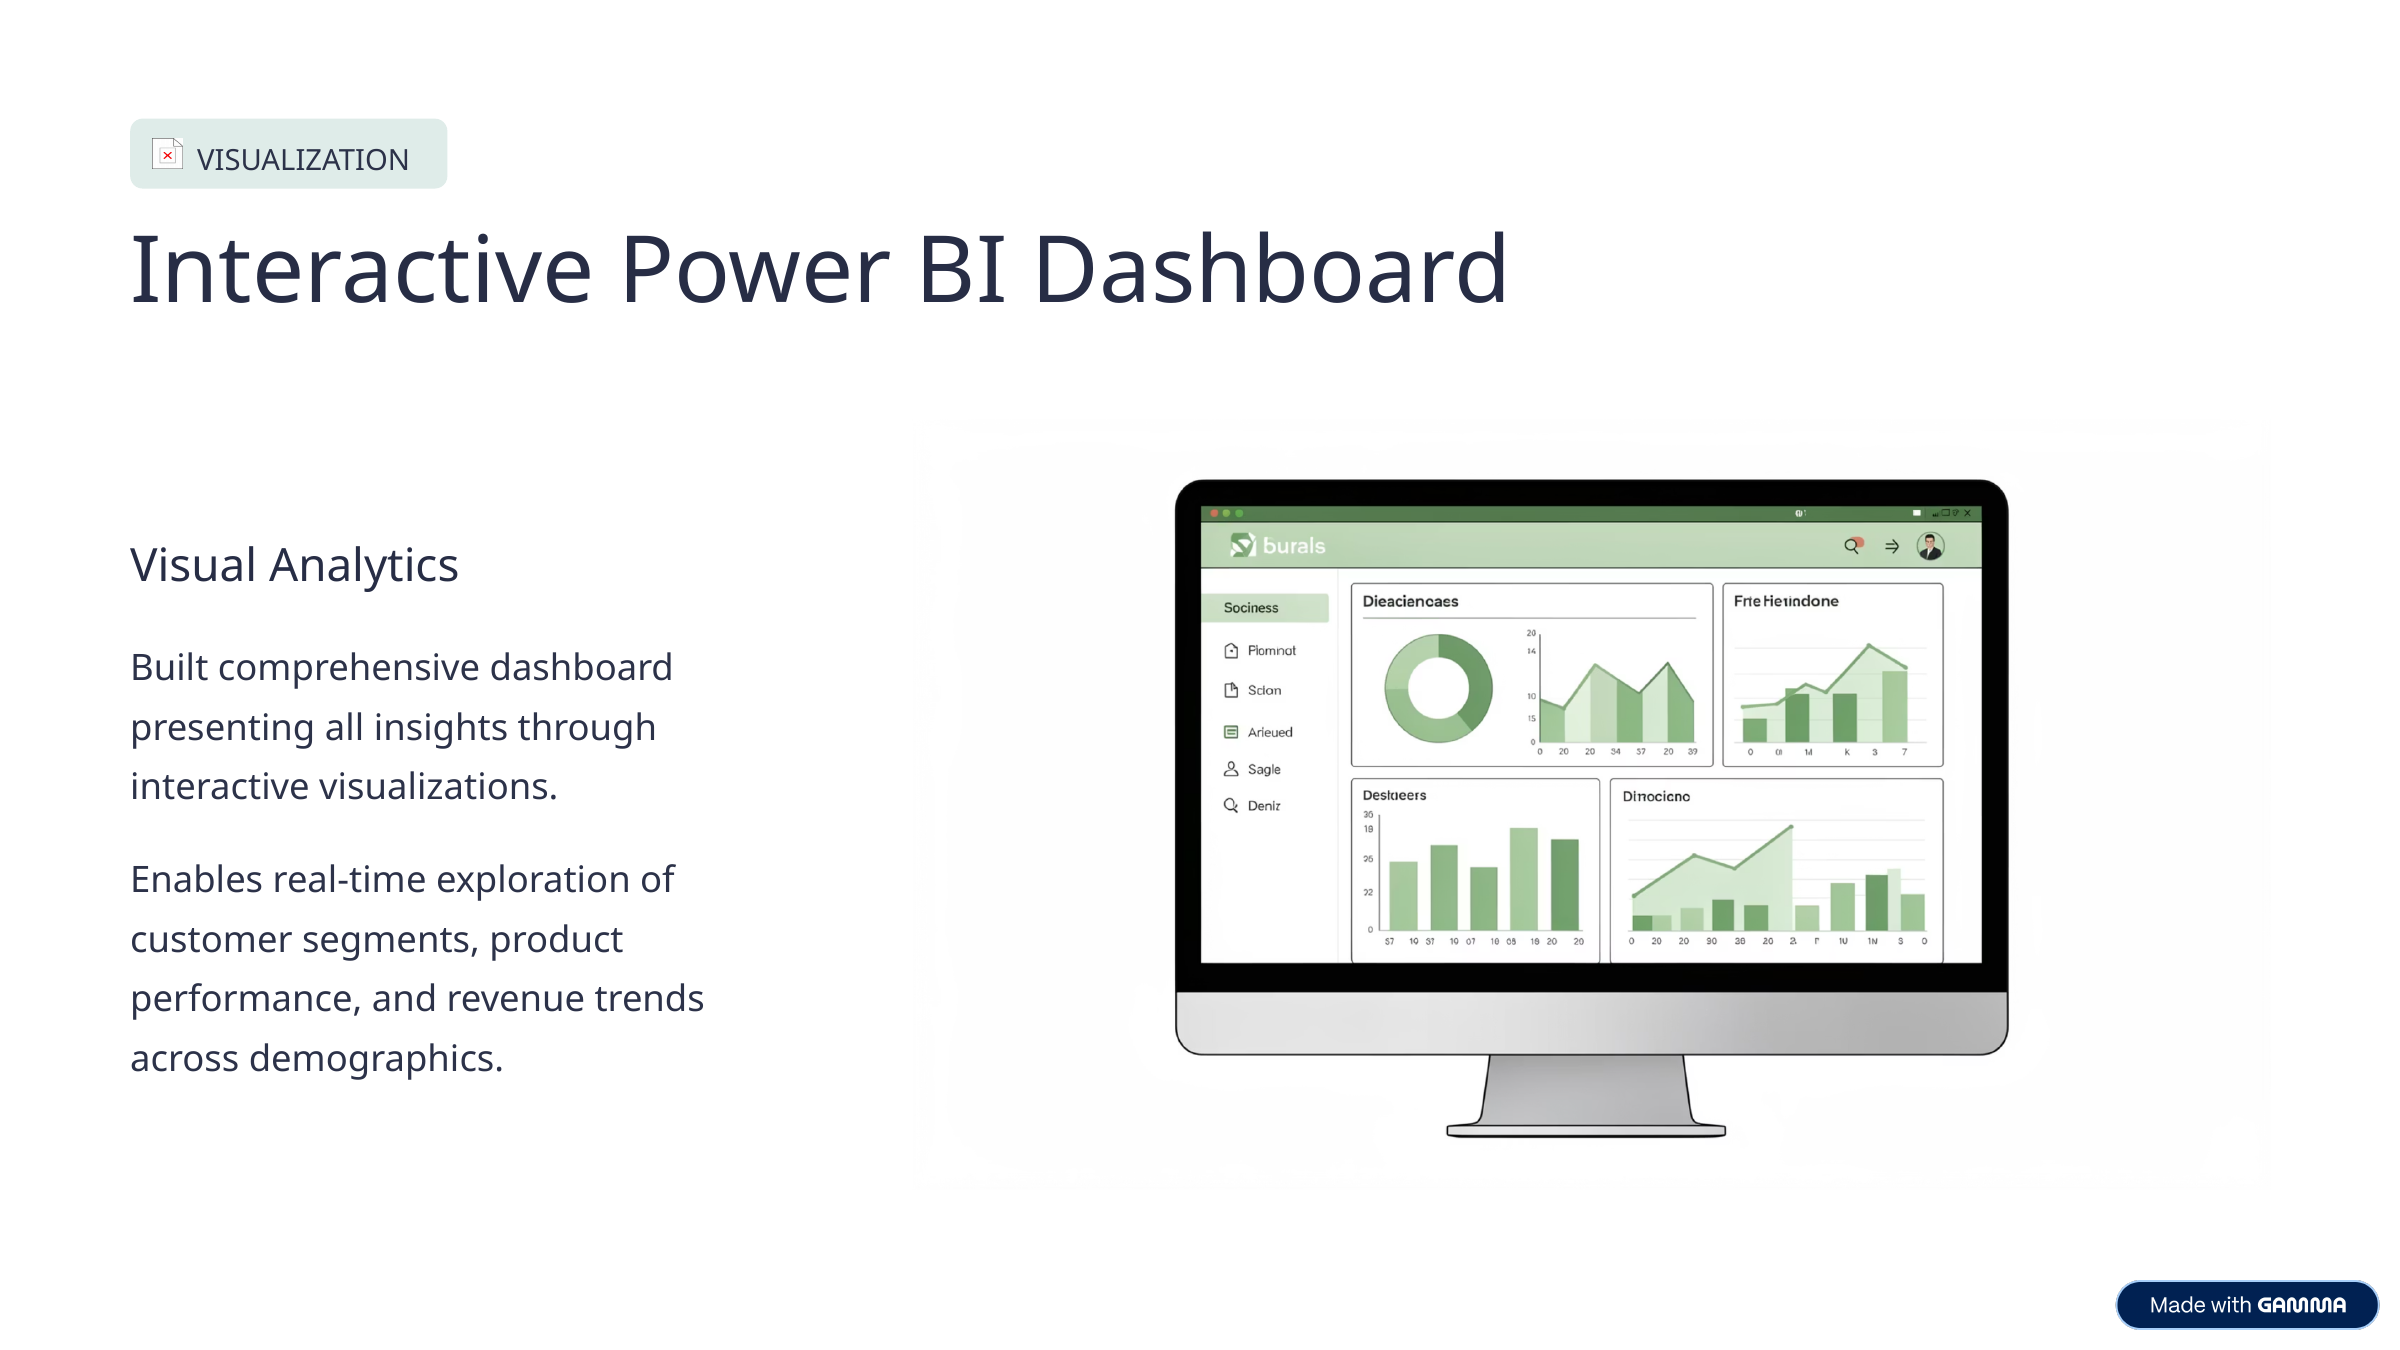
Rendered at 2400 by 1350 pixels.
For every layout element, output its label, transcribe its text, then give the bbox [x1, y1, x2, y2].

text_box Visual Analytics [130, 533, 596, 592]
picture [912, 419, 2271, 1190]
text_box Built comprehensive dashboard presenting all insights through interactive visualizations. [130, 628, 820, 808]
text_box [130, 118, 448, 189]
text_box Interactive Power BI Dashboard [130, 205, 1398, 322]
picture [2106, 1271, 2389, 1339]
text_box Enables real-time exploration of customer segments, product performance, and revenue trends across demographics. [130, 840, 820, 1079]
picture [152, 138, 183, 169]
text_box VISUALIZATION [197, 129, 426, 178]
